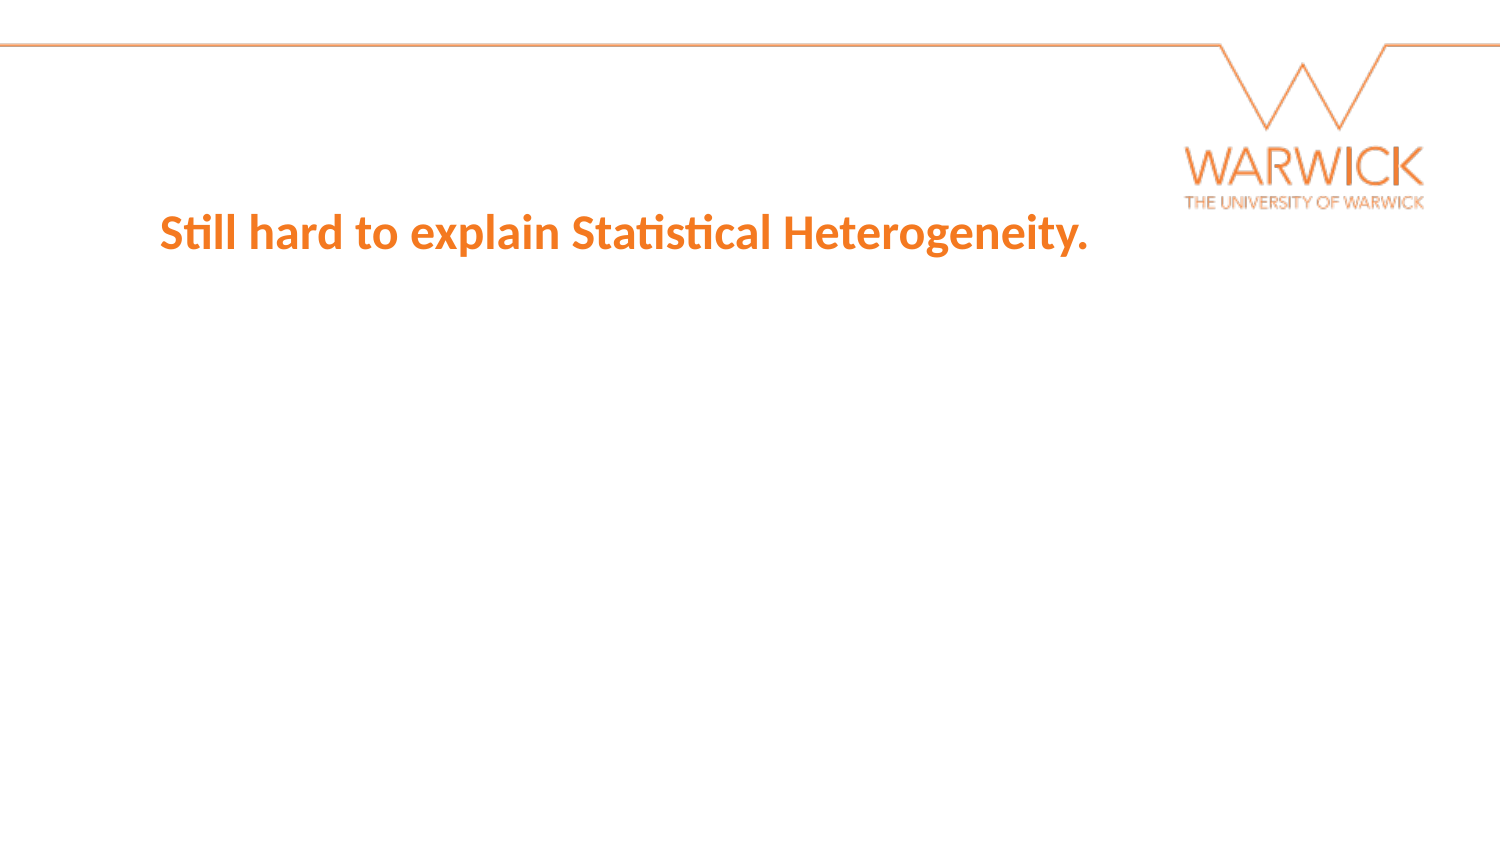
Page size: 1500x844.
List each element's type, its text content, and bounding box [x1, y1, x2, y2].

list Still hard to explain Statistical Heterogeneity. [145, 199, 1130, 262]
